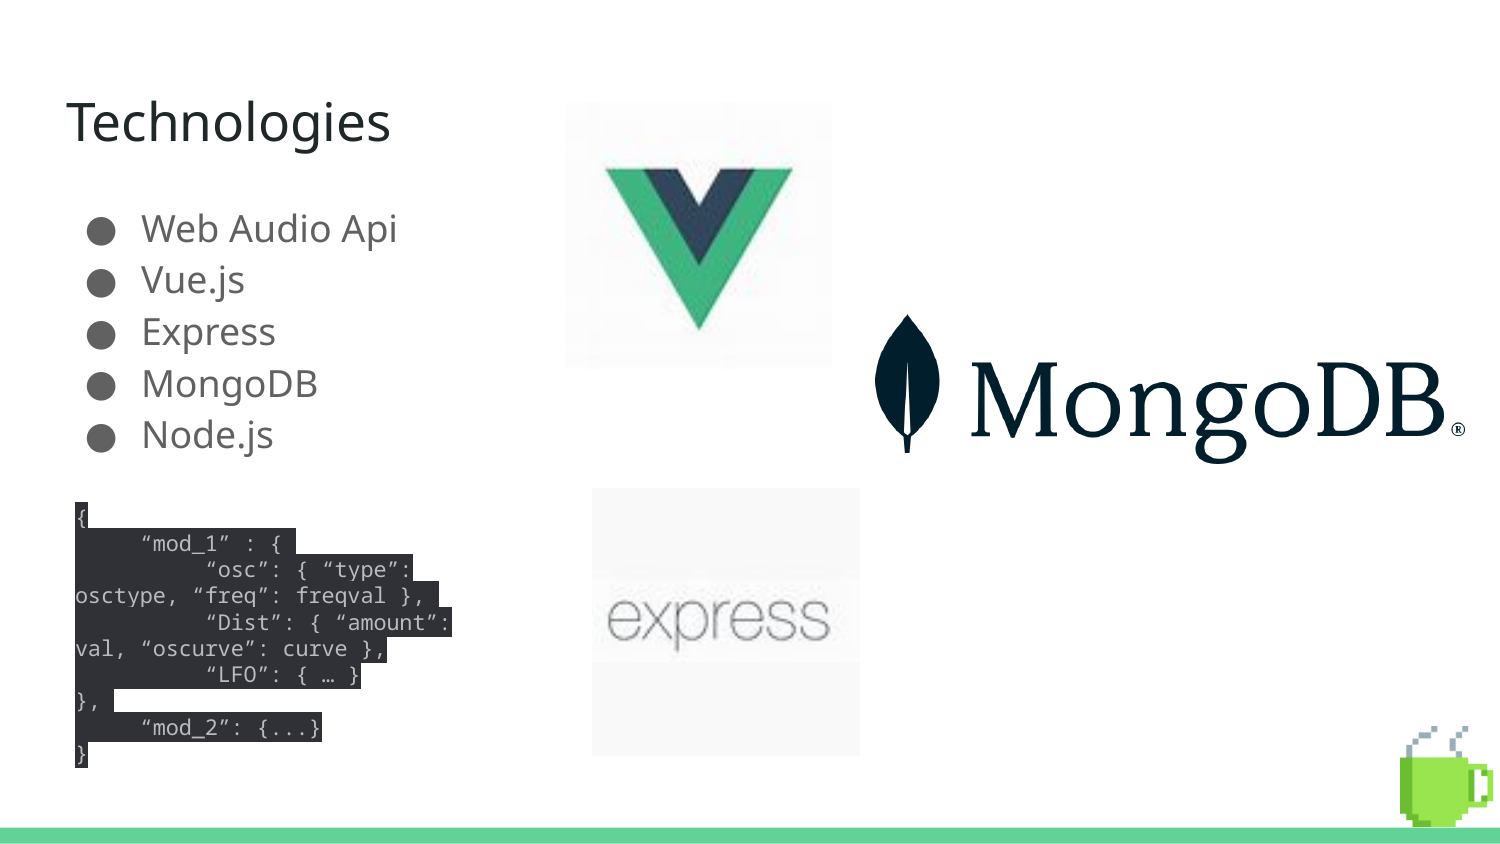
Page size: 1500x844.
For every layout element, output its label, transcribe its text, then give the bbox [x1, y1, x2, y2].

list Web Audio Api Vue.js Express MongoDB Node.js [51, 182, 1449, 744]
picture [874, 314, 1465, 464]
text_box { “mod_1” : { “osc”: { “type”: osctype, “freq”: freqval }, “Dist”: { “amount”: val, “oscurve”: curve }, “LFO”: { … } }, “mod_2”: {...} } [59, 488, 516, 781]
picture [564, 101, 833, 370]
picture [592, 488, 860, 756]
title Technologies [51, 72, 1449, 167]
picture [1399, 726, 1500, 827]
